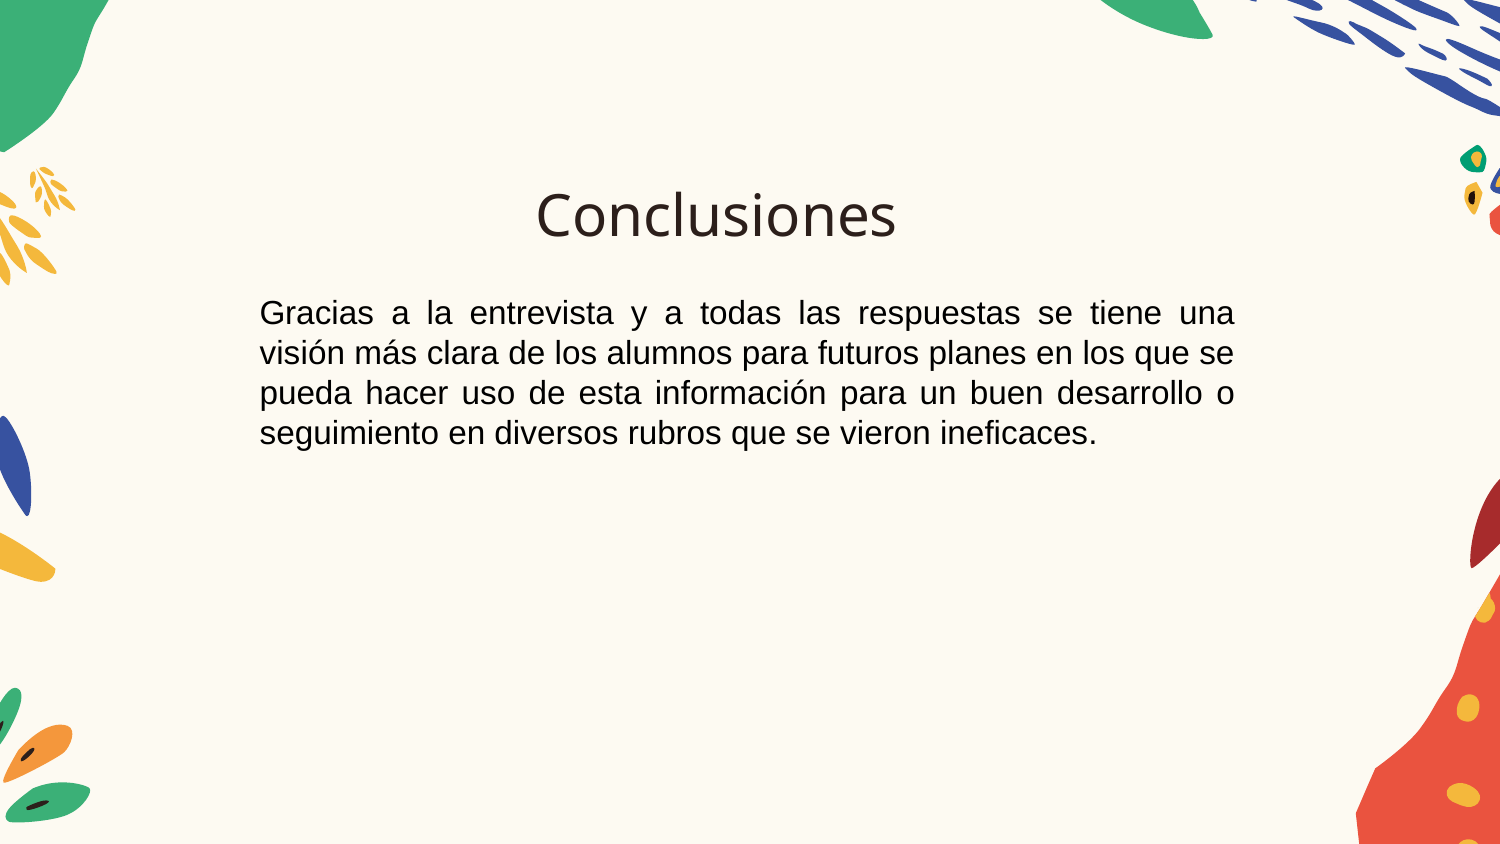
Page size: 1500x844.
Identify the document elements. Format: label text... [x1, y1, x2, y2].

text_box Gracias a la entrevista y a todas las respuestas se tiene una visión más clara de los alumnos para futuros planes en los que se pueda hacer uso de esta información para un buen desarrollo o seguimiento en diversos rubros que se vieron ineficaces. [244, 284, 1252, 459]
title Conclusiones [92, 162, 1357, 257]
